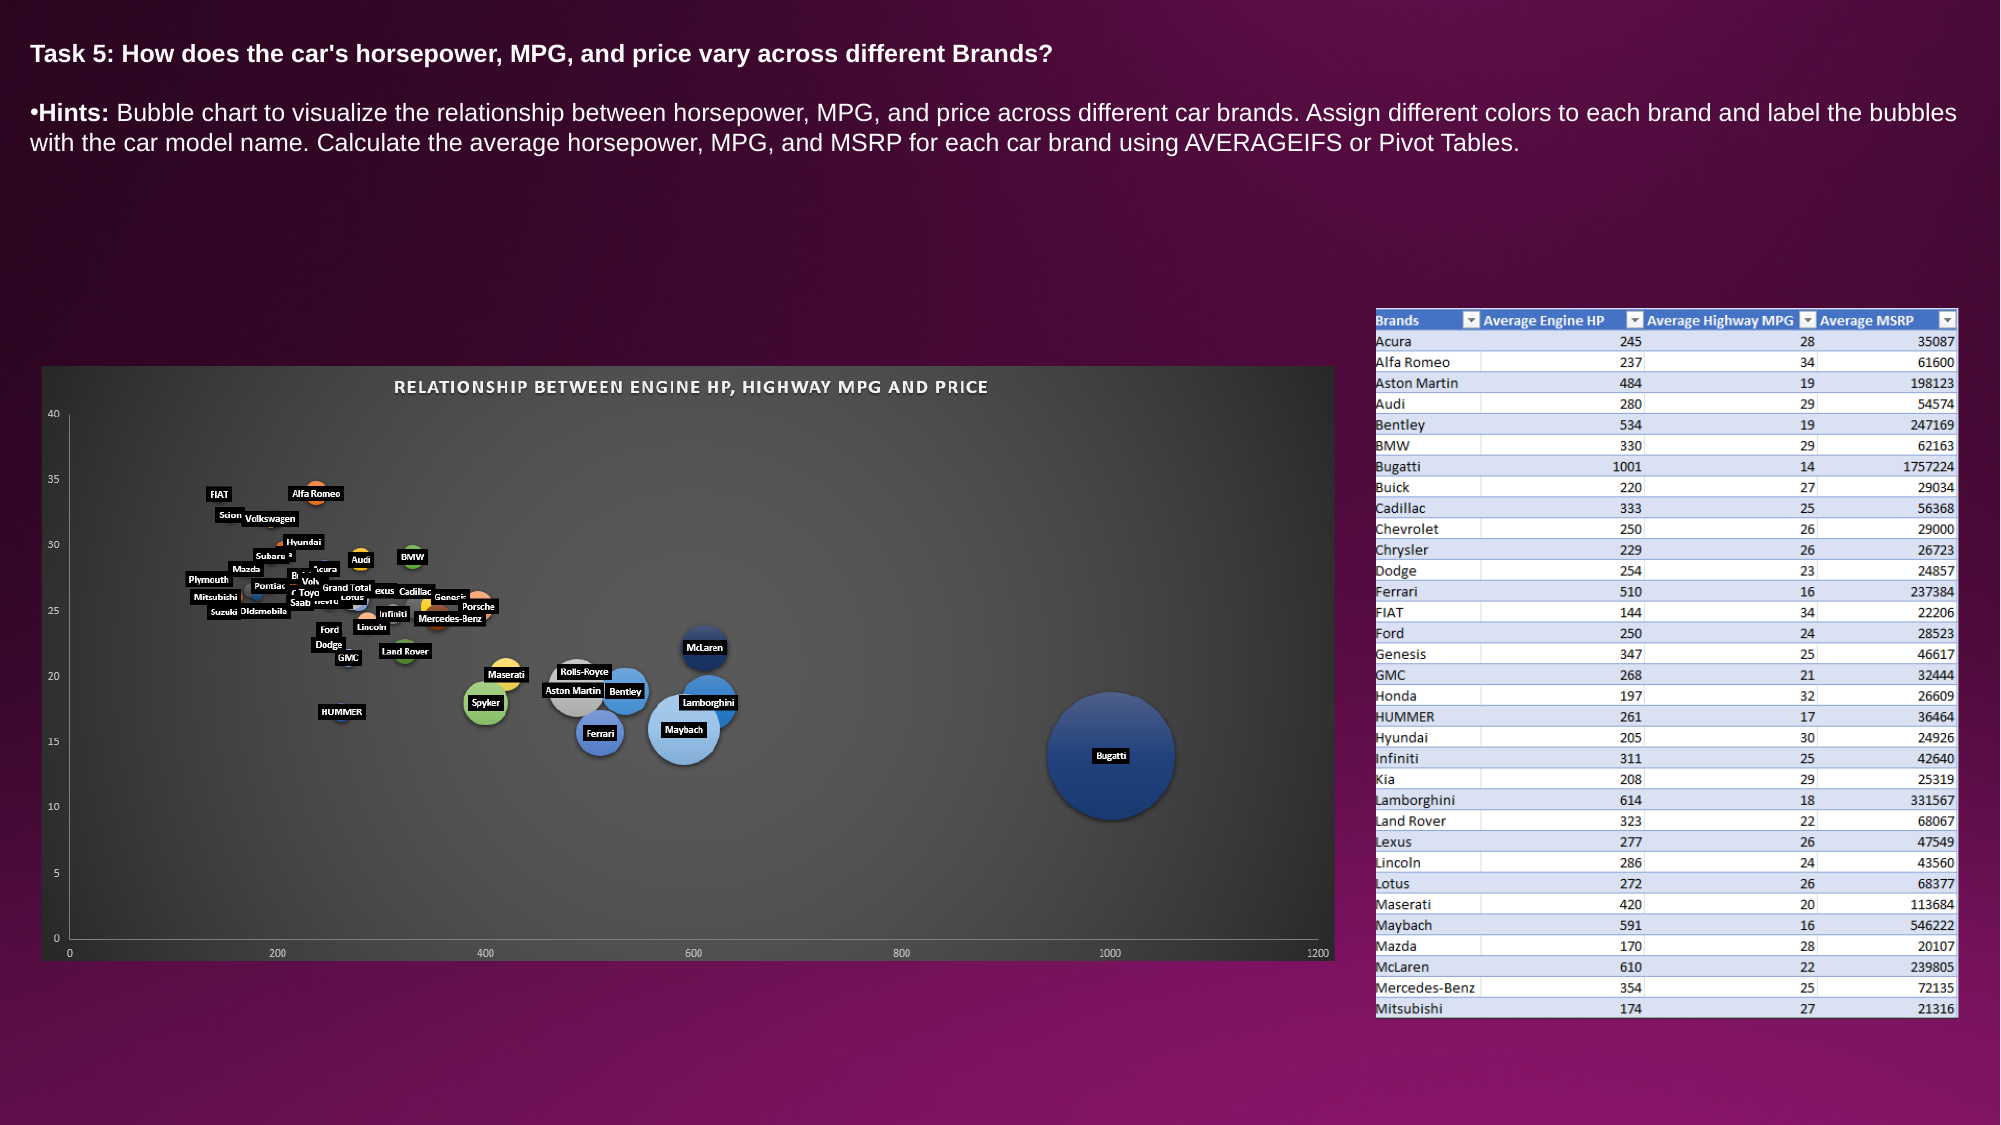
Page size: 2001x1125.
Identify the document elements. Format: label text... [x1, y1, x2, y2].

text_box Task 5: How does the car's horsepower, MPG, and price vary across different Brands? Hints: Bubble chart to visualize the relationship between horsepower, MPG, and price across different car brands. Assign different colors to each brand and label the bubbles with the car model name. Calculate the average horsepower, MPG, and MSRP for each car brand using AVERAGEIFS or Pivot Tables. [15, 29, 1985, 165]
picture [0, 0, 2001, 1125]
